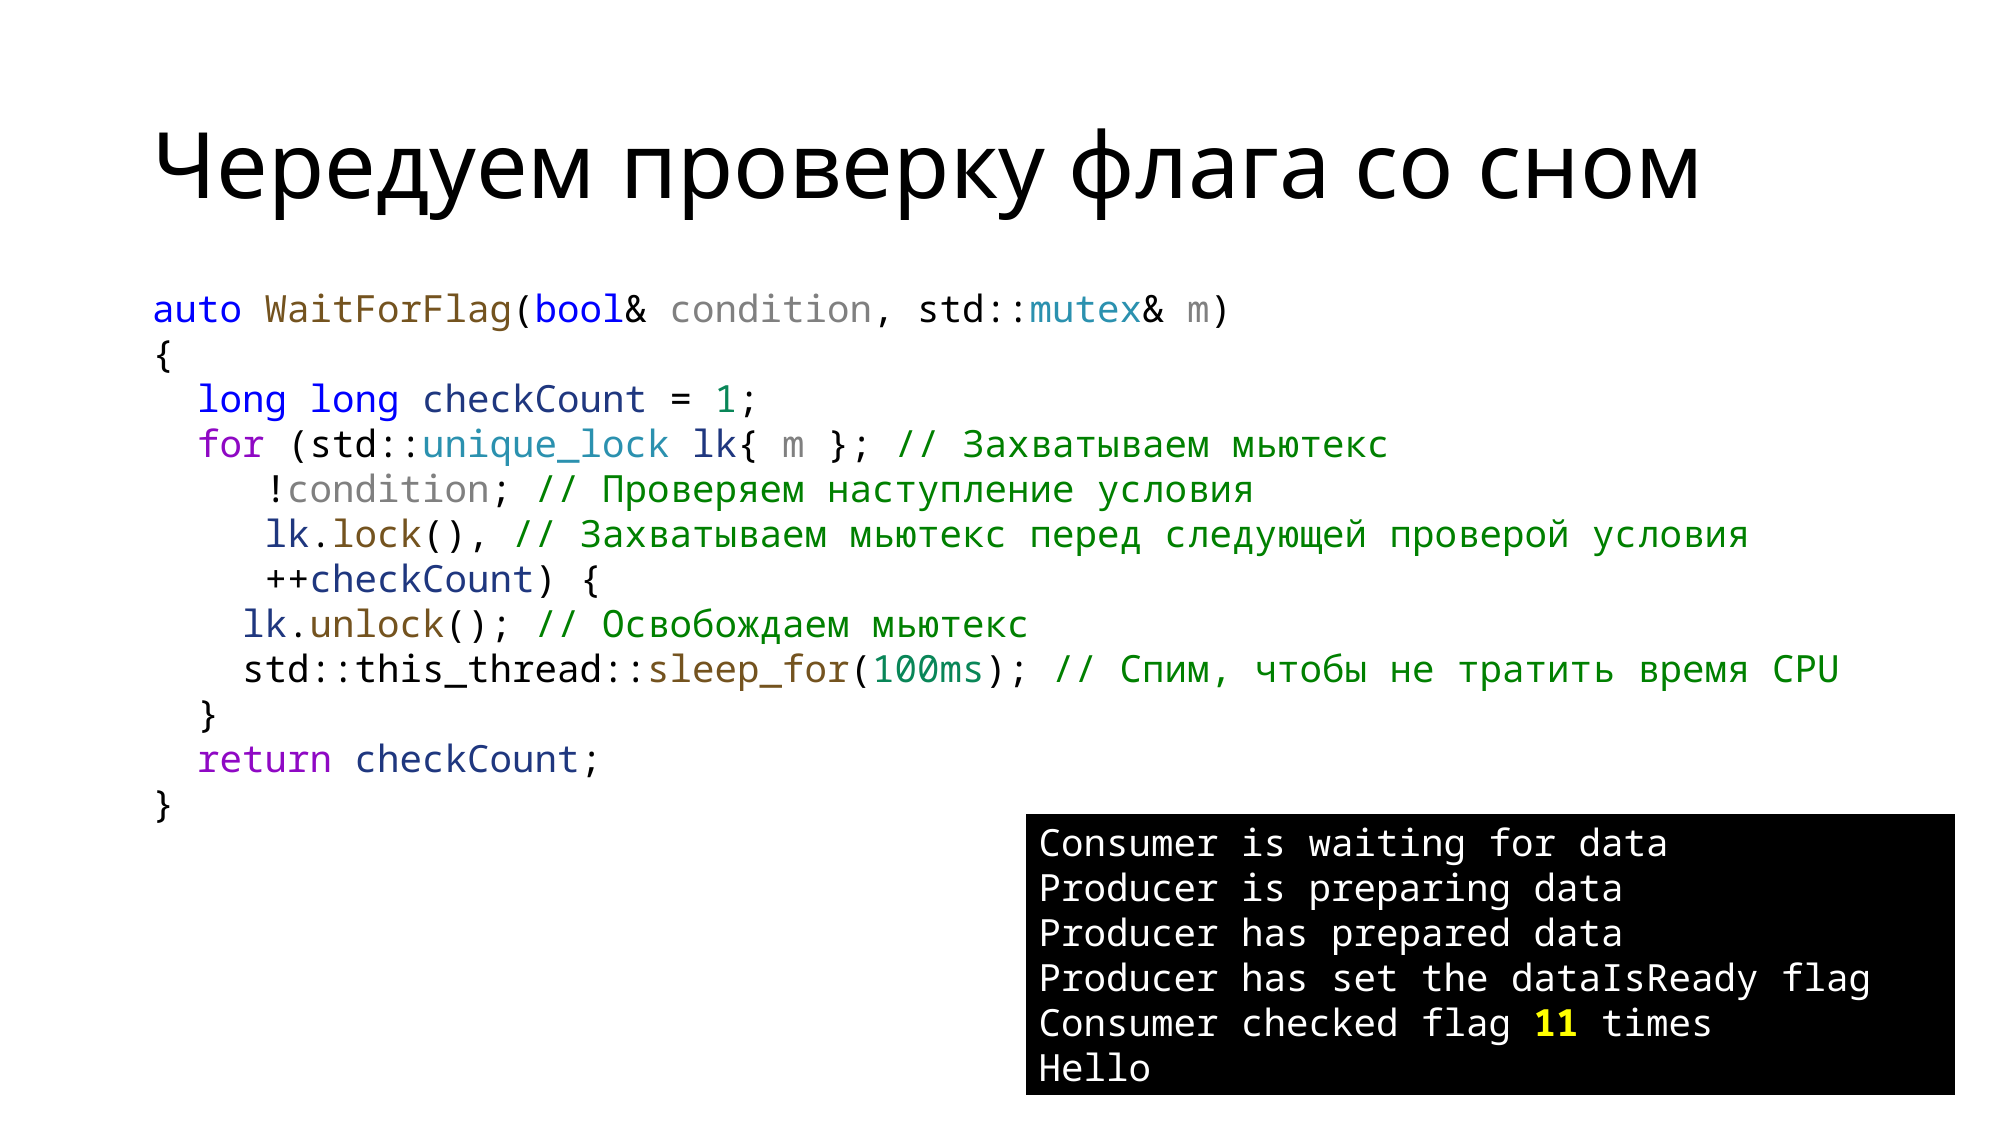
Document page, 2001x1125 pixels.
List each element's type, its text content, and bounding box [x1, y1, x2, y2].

title Чередуем проверку флага со сном [137, 59, 1863, 277]
text_box auto WaitForFlag(bool& condition, std::mutex& m) { long long checkCount = 1; for (std::unique_lock lk{ m }; // Захватываем мьютекс !condition; // Проверяем наступление условия lk.lock(), // Захватываем мьютекс перед следующей проверой условия ++checkCount) { lk.unlock(); // Освобождаем мьютекс std::this_thread::sleep_for(100ms); // Спим, чтобы не тратить время CPU } return checkCount; } [137, 277, 1863, 922]
text_box Consumer is waiting for data Producer is preparing data Producer has prepared data Producer has set the dataIsReady flag Consumer checked flag 11 times Hello [1022, 810, 1959, 1099]
